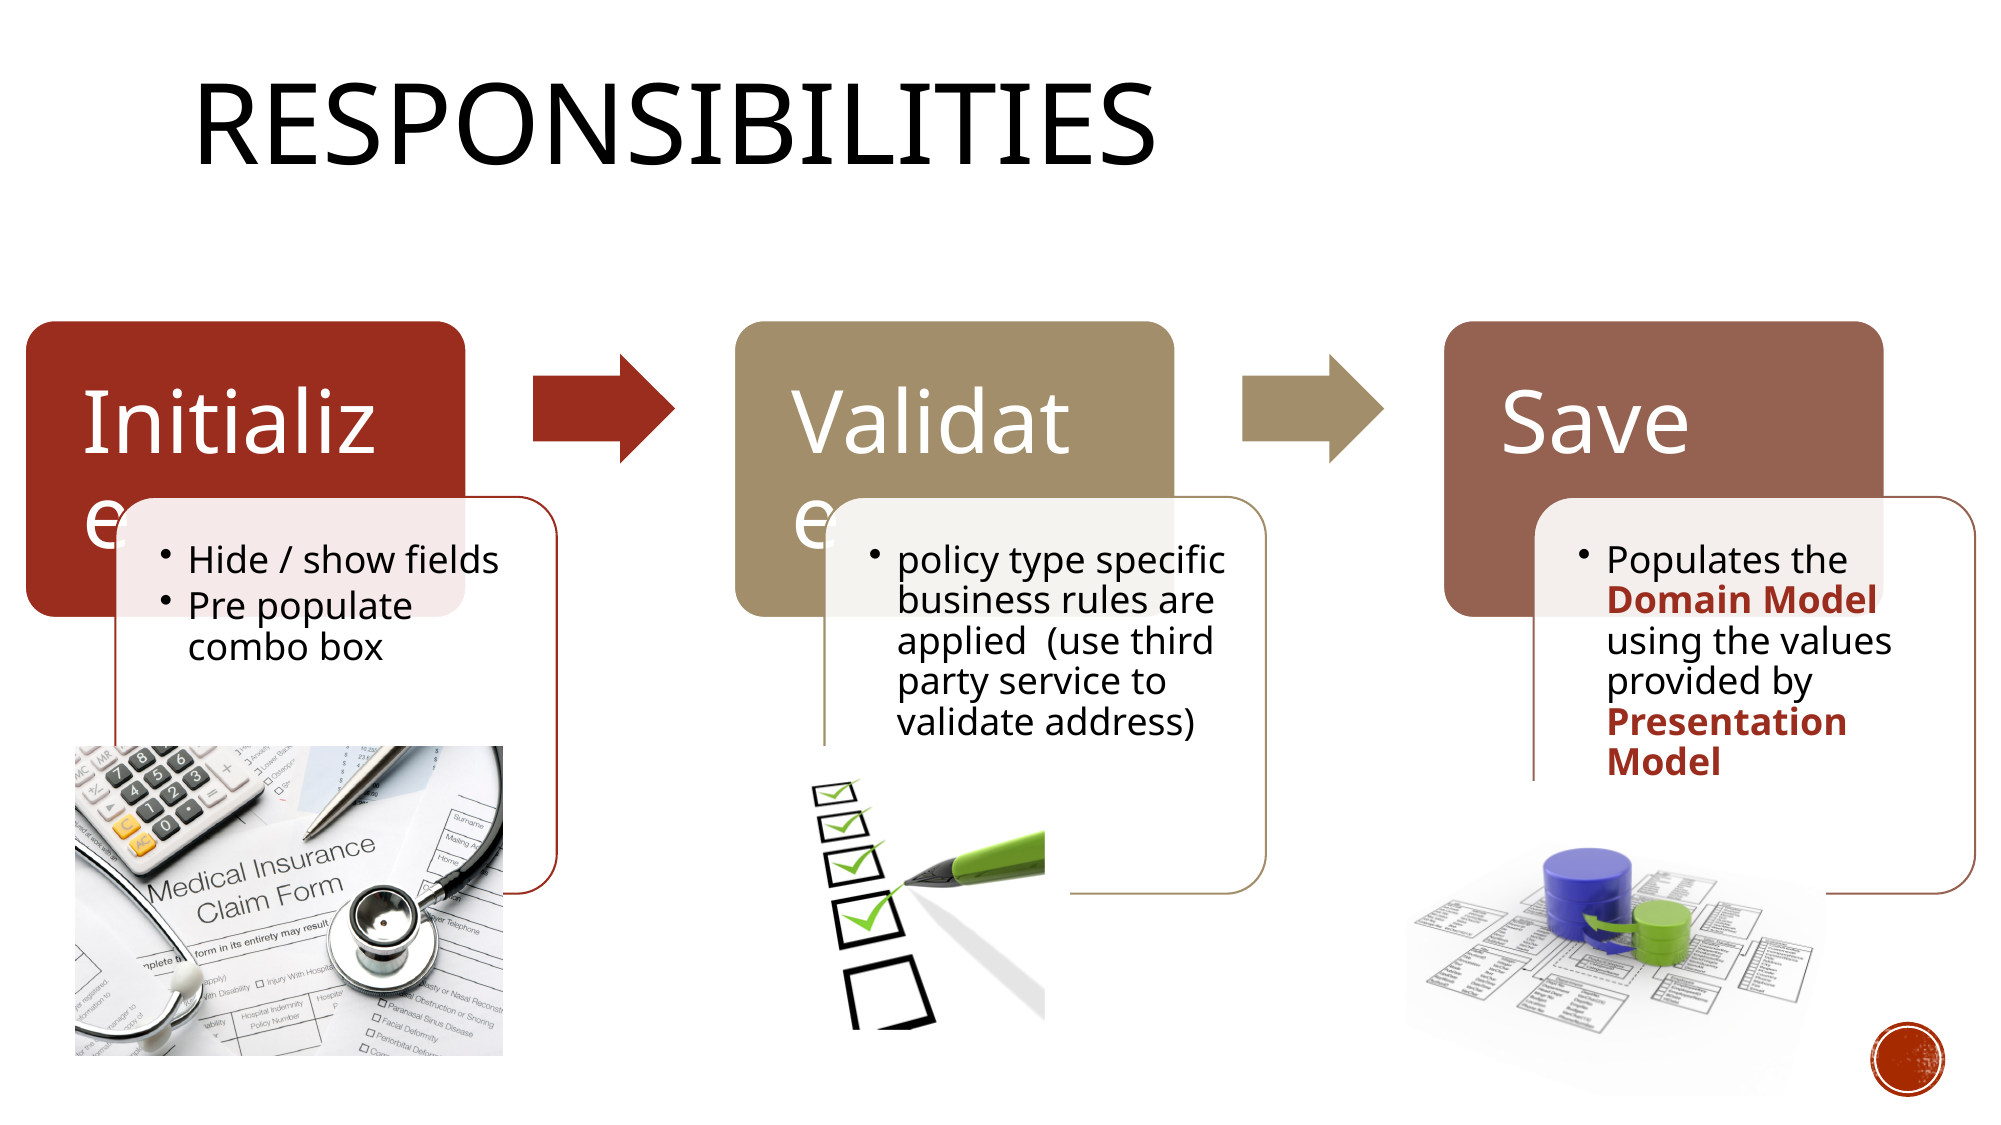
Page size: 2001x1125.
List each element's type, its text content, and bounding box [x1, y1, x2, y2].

picture [1409, 785, 1823, 1094]
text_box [29, 119, 1972, 1091]
title responsibilities [175, 0, 1826, 117]
picture [78, 750, 501, 1054]
picture [720, 749, 1068, 1054]
